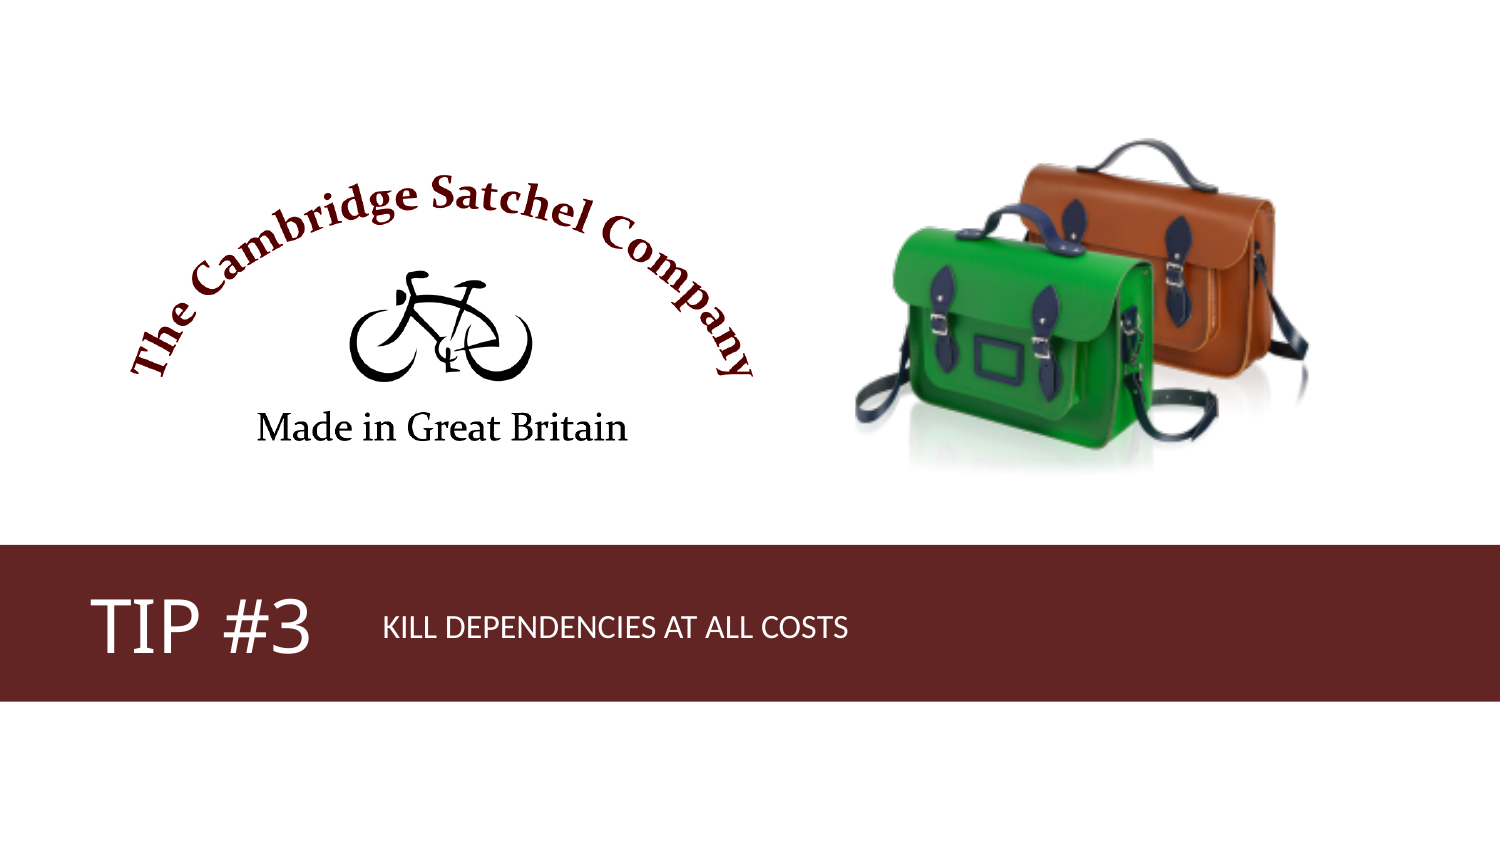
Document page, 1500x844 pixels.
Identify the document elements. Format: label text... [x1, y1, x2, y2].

list TIP #3 [35, 536, 369, 711]
subtitle KILL DEPENDENCIES AT ALL COSTS [369, 596, 1457, 653]
picture [853, 134, 1313, 480]
picture [122, 160, 763, 452]
